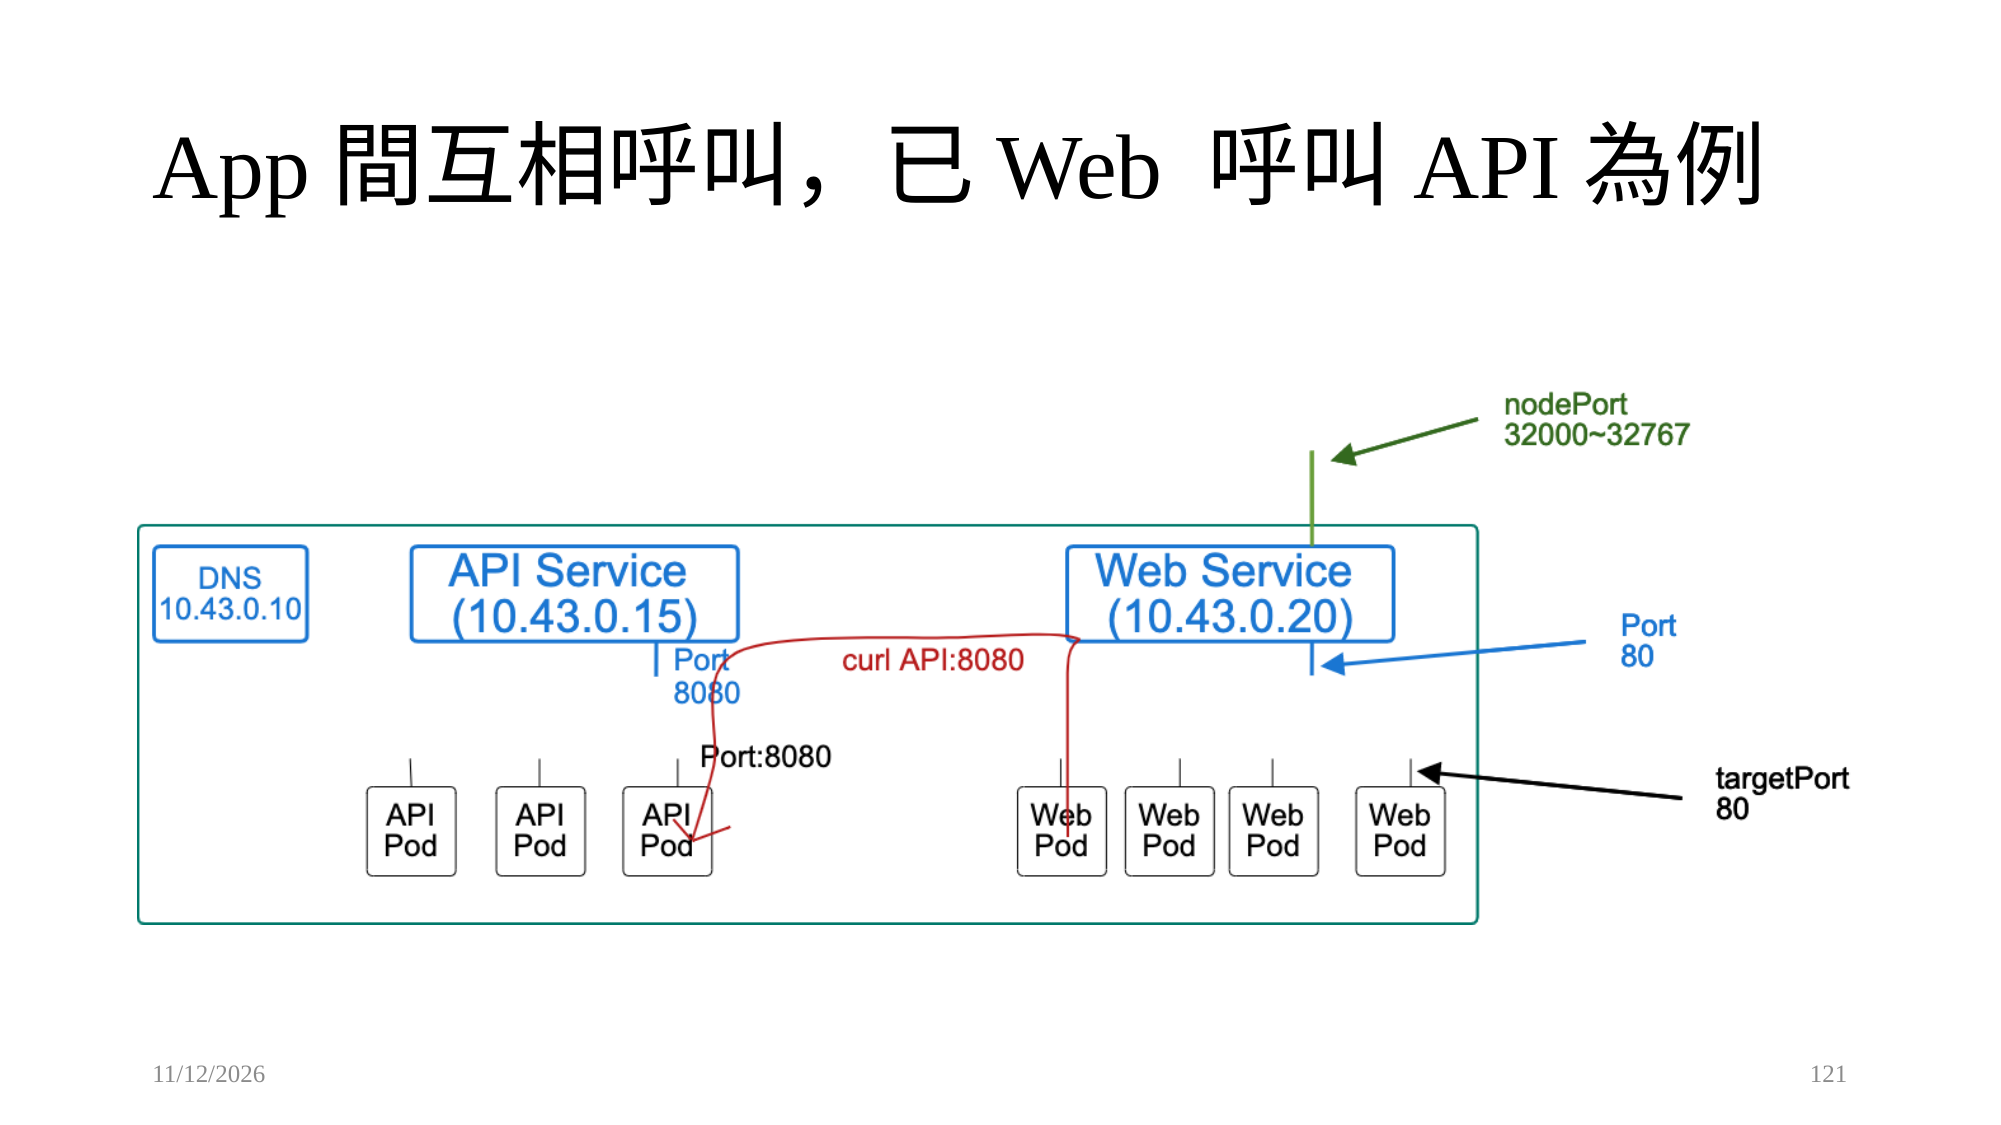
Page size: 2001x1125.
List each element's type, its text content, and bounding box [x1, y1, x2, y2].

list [137, 388, 1863, 925]
title App間互相呼叫，已Web 呼叫API為例 [137, 59, 1863, 278]
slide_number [137, 1042, 588, 1103]
slide_number 121 [1412, 1042, 1863, 1103]
